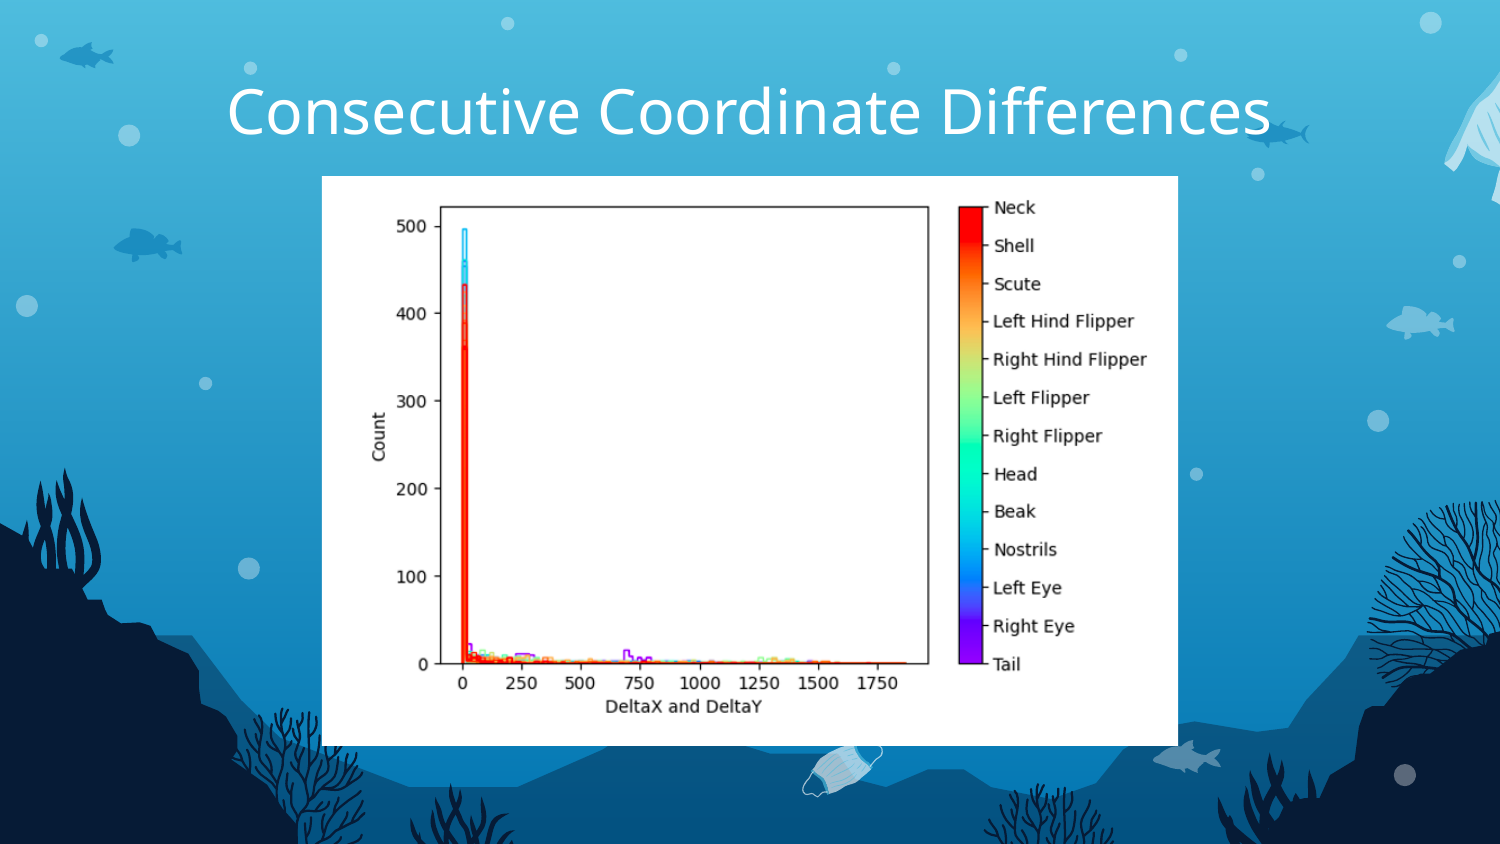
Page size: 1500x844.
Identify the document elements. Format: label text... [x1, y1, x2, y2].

text_box Consecutive Coordinate Differences [118, 62, 1382, 157]
picture [318, 175, 1184, 746]
